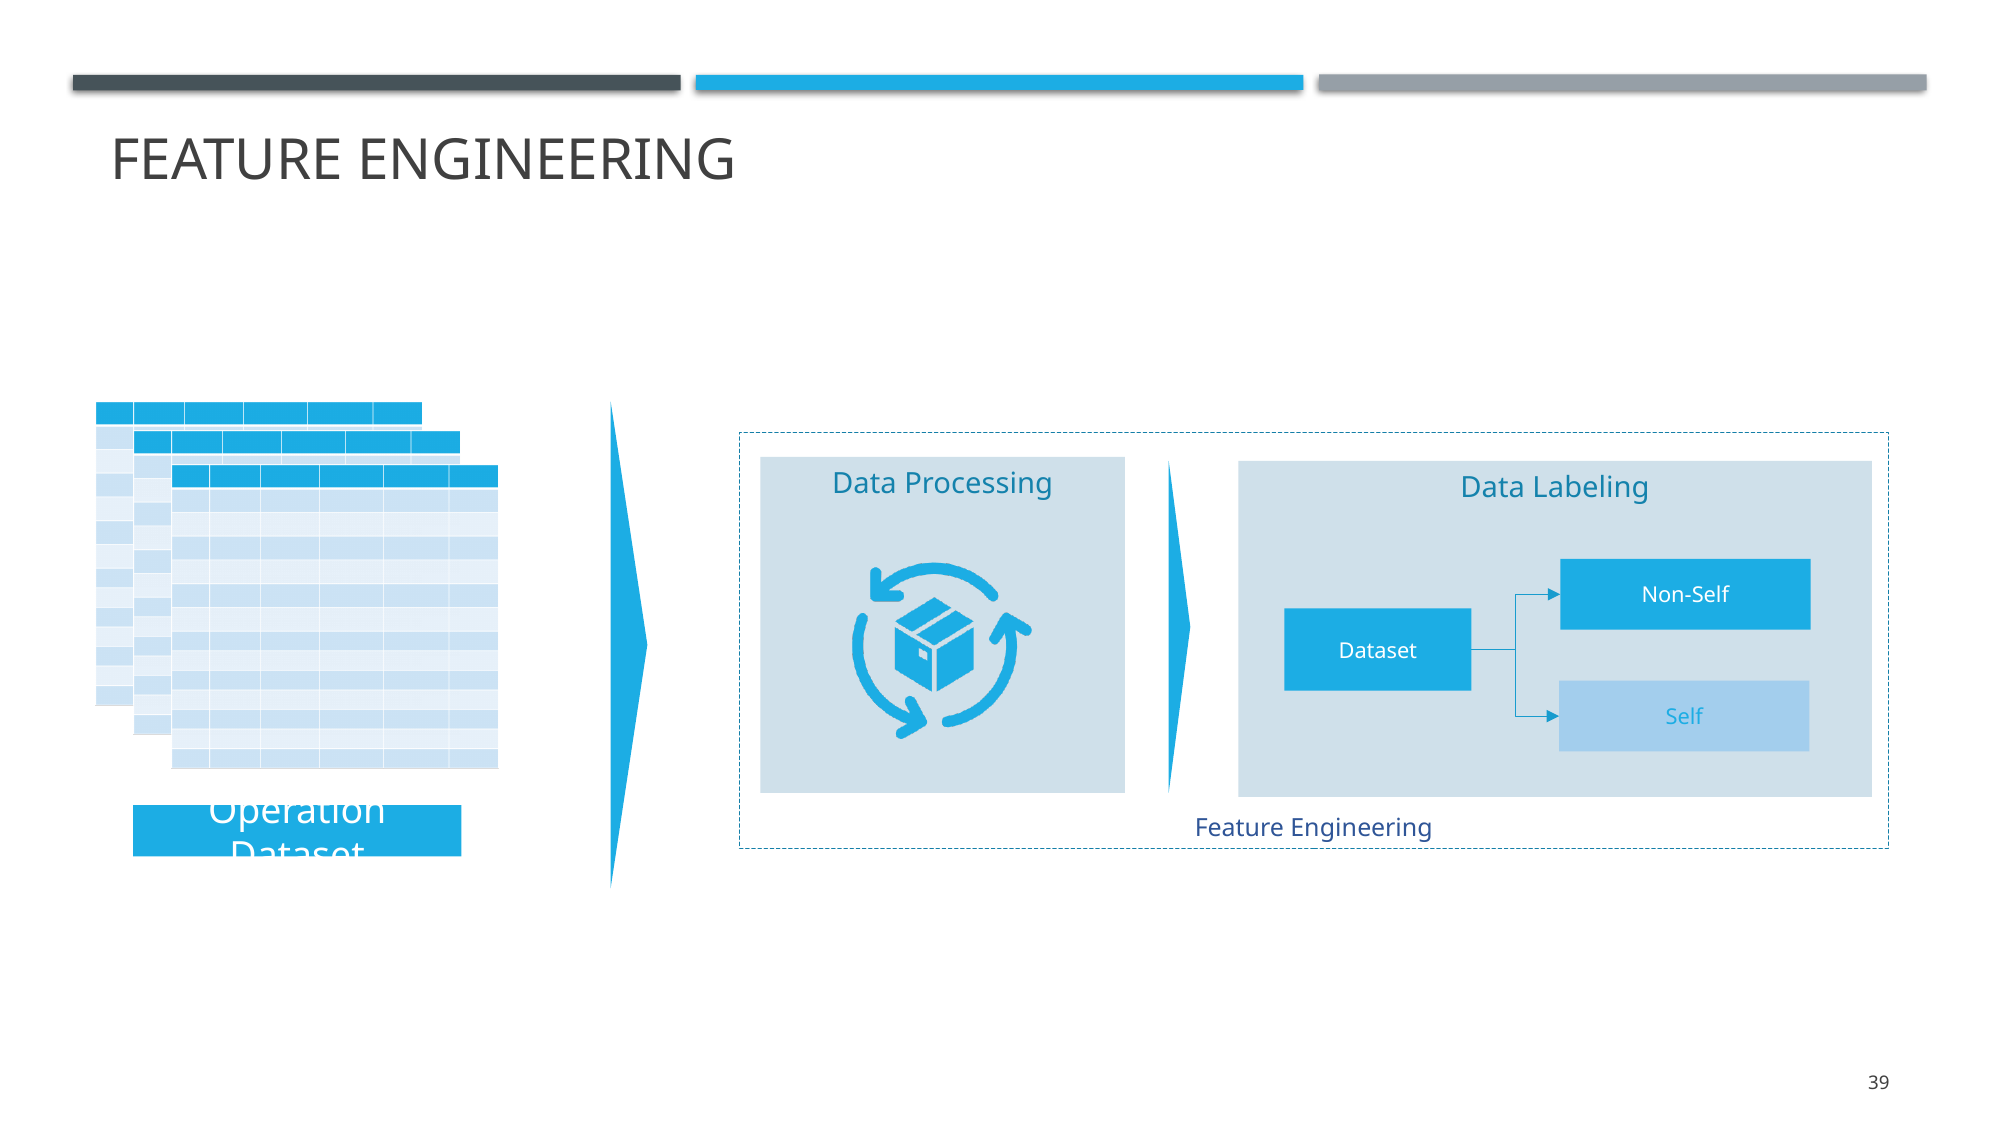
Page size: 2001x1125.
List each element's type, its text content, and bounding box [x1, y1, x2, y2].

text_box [94, 400, 500, 857]
text_box feature engineering [95, 115, 1905, 198]
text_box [739, 431, 1889, 849]
text_box [608, 399, 650, 891]
slide_number 39 [1732, 1053, 1905, 1114]
